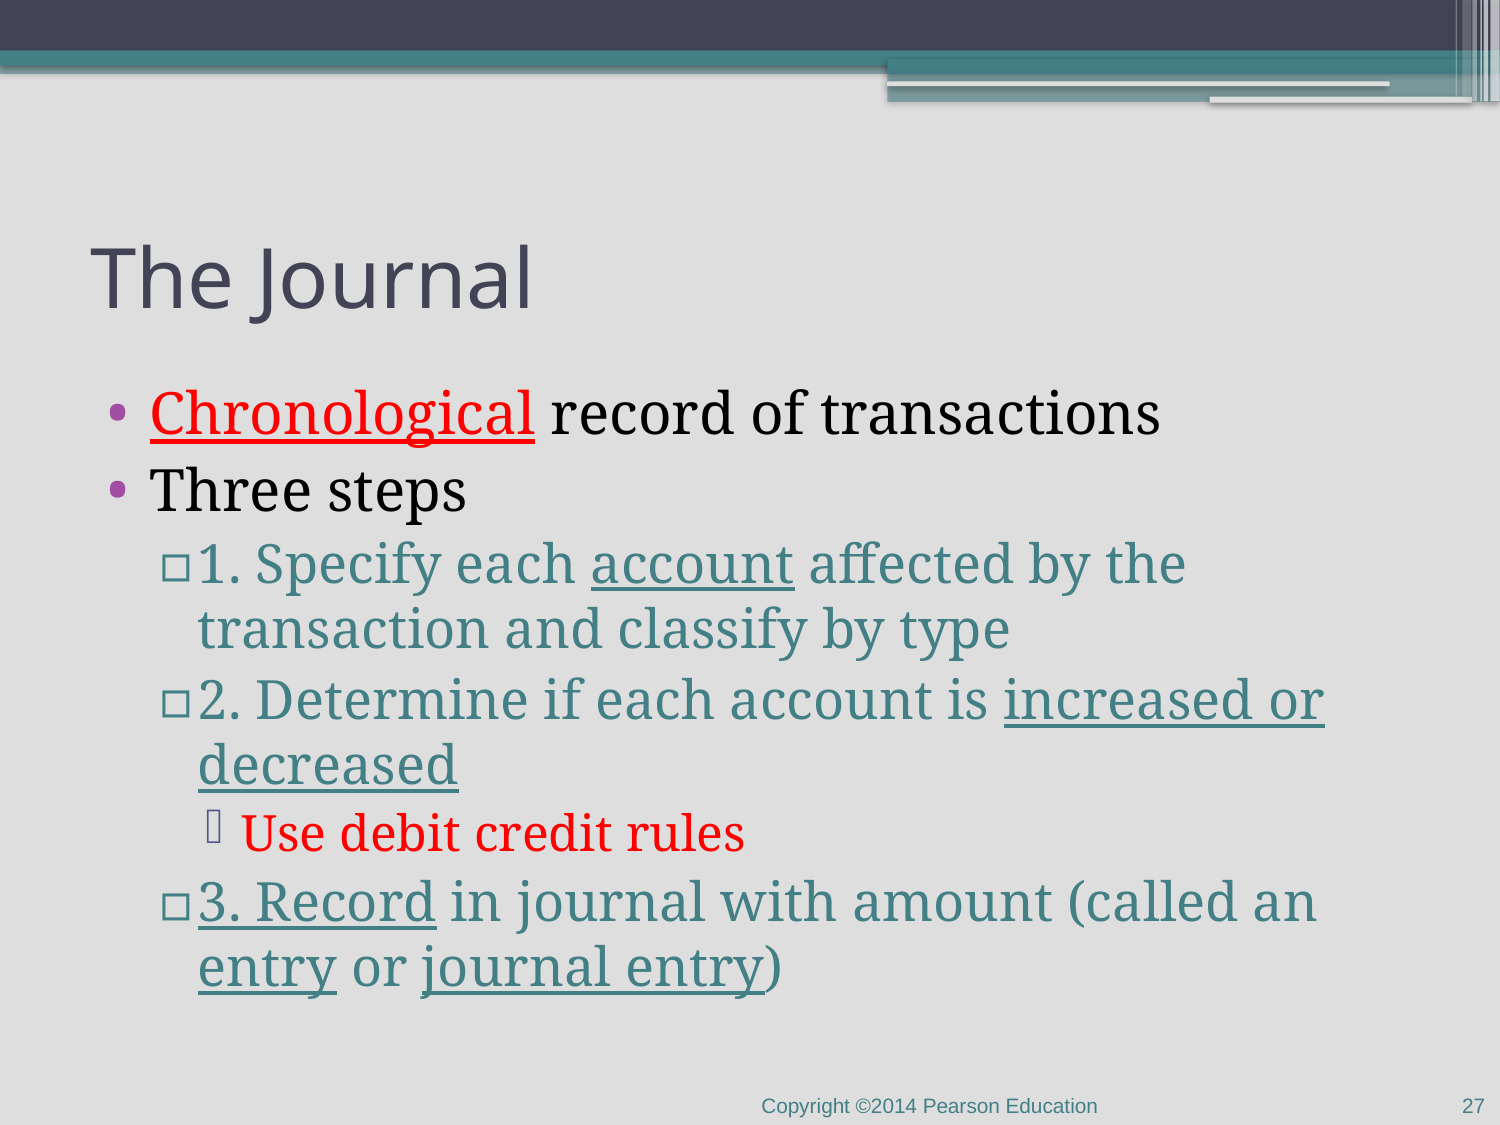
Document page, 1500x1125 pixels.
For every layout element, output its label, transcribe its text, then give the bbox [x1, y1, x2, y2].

slide_number 27 [1374, 1064, 1500, 1125]
list Chronological record of transactions Three steps 1. Specify each account affected by the transaction and classify by type 2. Determine if each account is increased or decreased Use debit credit rules 3. Record in journal with amount (called an entry or journal entry) [74, 368, 1426, 1079]
text_box Copyright ©2014 Pearson Education [399, 1074, 1113, 1125]
title The Journal [74, 187, 1426, 363]
